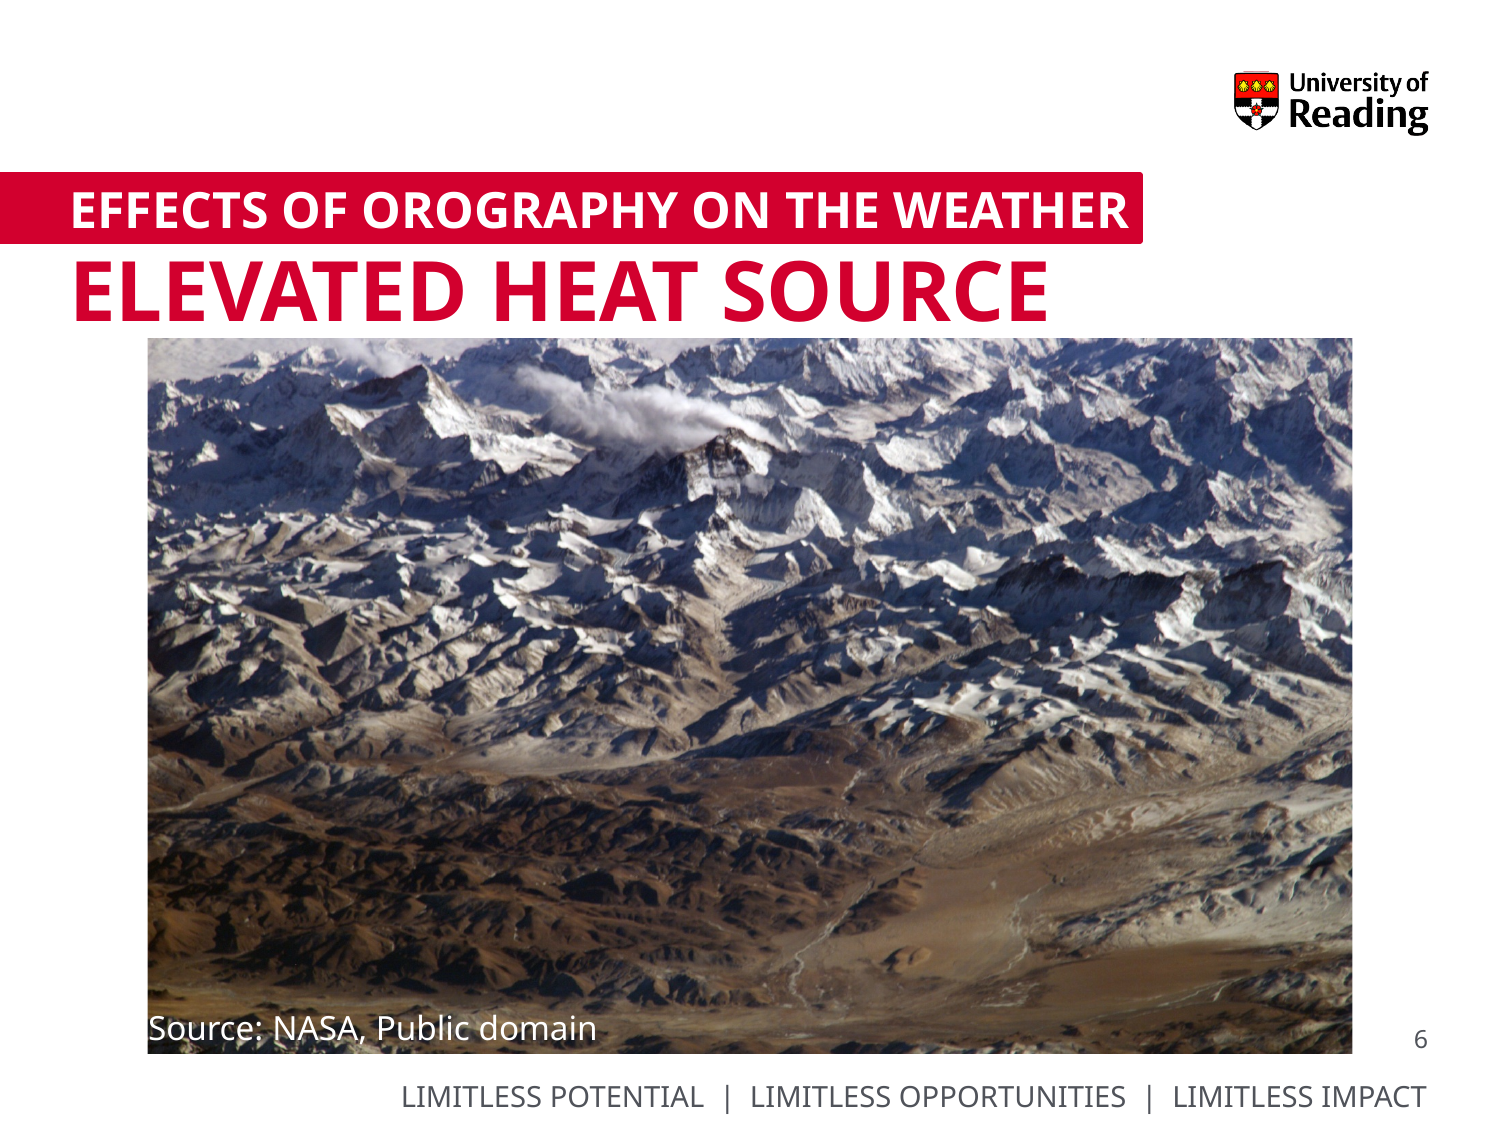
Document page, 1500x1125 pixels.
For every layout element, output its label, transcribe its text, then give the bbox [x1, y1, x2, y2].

picture [147, 337, 1353, 1054]
text_box [0, 175, 1140, 241]
picture [1234, 71, 1429, 136]
slide_number 6 [1316, 1023, 1428, 1065]
text_box Source: NASA, Public domain [133, 999, 613, 1105]
title Effects of orography on the weather Elevated heat source [69, 202, 1428, 339]
